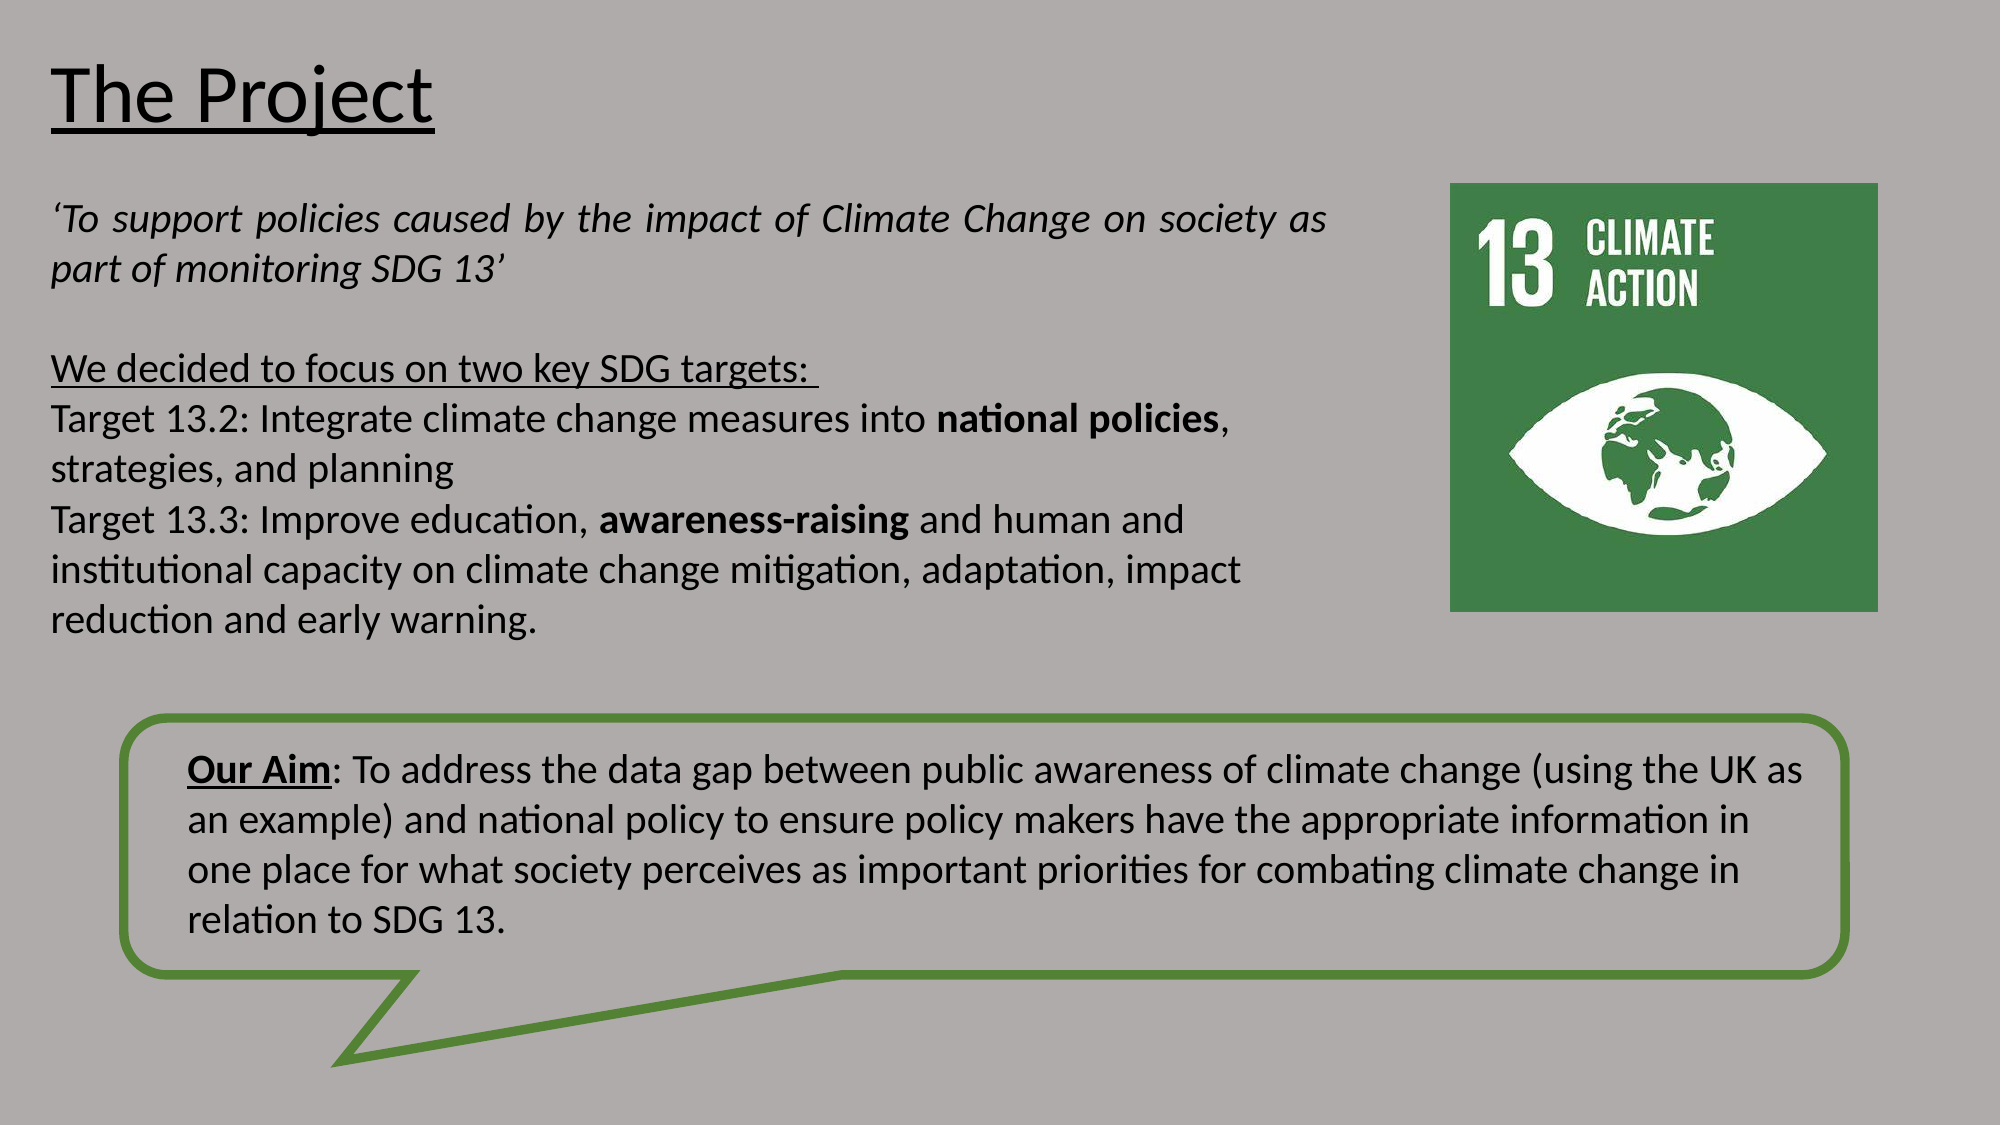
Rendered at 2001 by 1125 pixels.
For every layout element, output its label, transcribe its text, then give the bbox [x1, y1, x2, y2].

text_box The Project [35, 32, 607, 147]
picture [1450, 183, 1878, 612]
text_box ‘To support policies caused by the impact of Climate Change on society as part of monitoring SDG 13’ We decided to focus on two key SDG targets: Target 13.2: Integrate climate change measures into national policies, strategies, and planning Target 13.3: Improve education, awareness-raising and human and institutional capacity on climate change mitigation, adaptation, impact reduction and early warning. [35, 183, 1344, 694]
text_box [122, 717, 1847, 1063]
